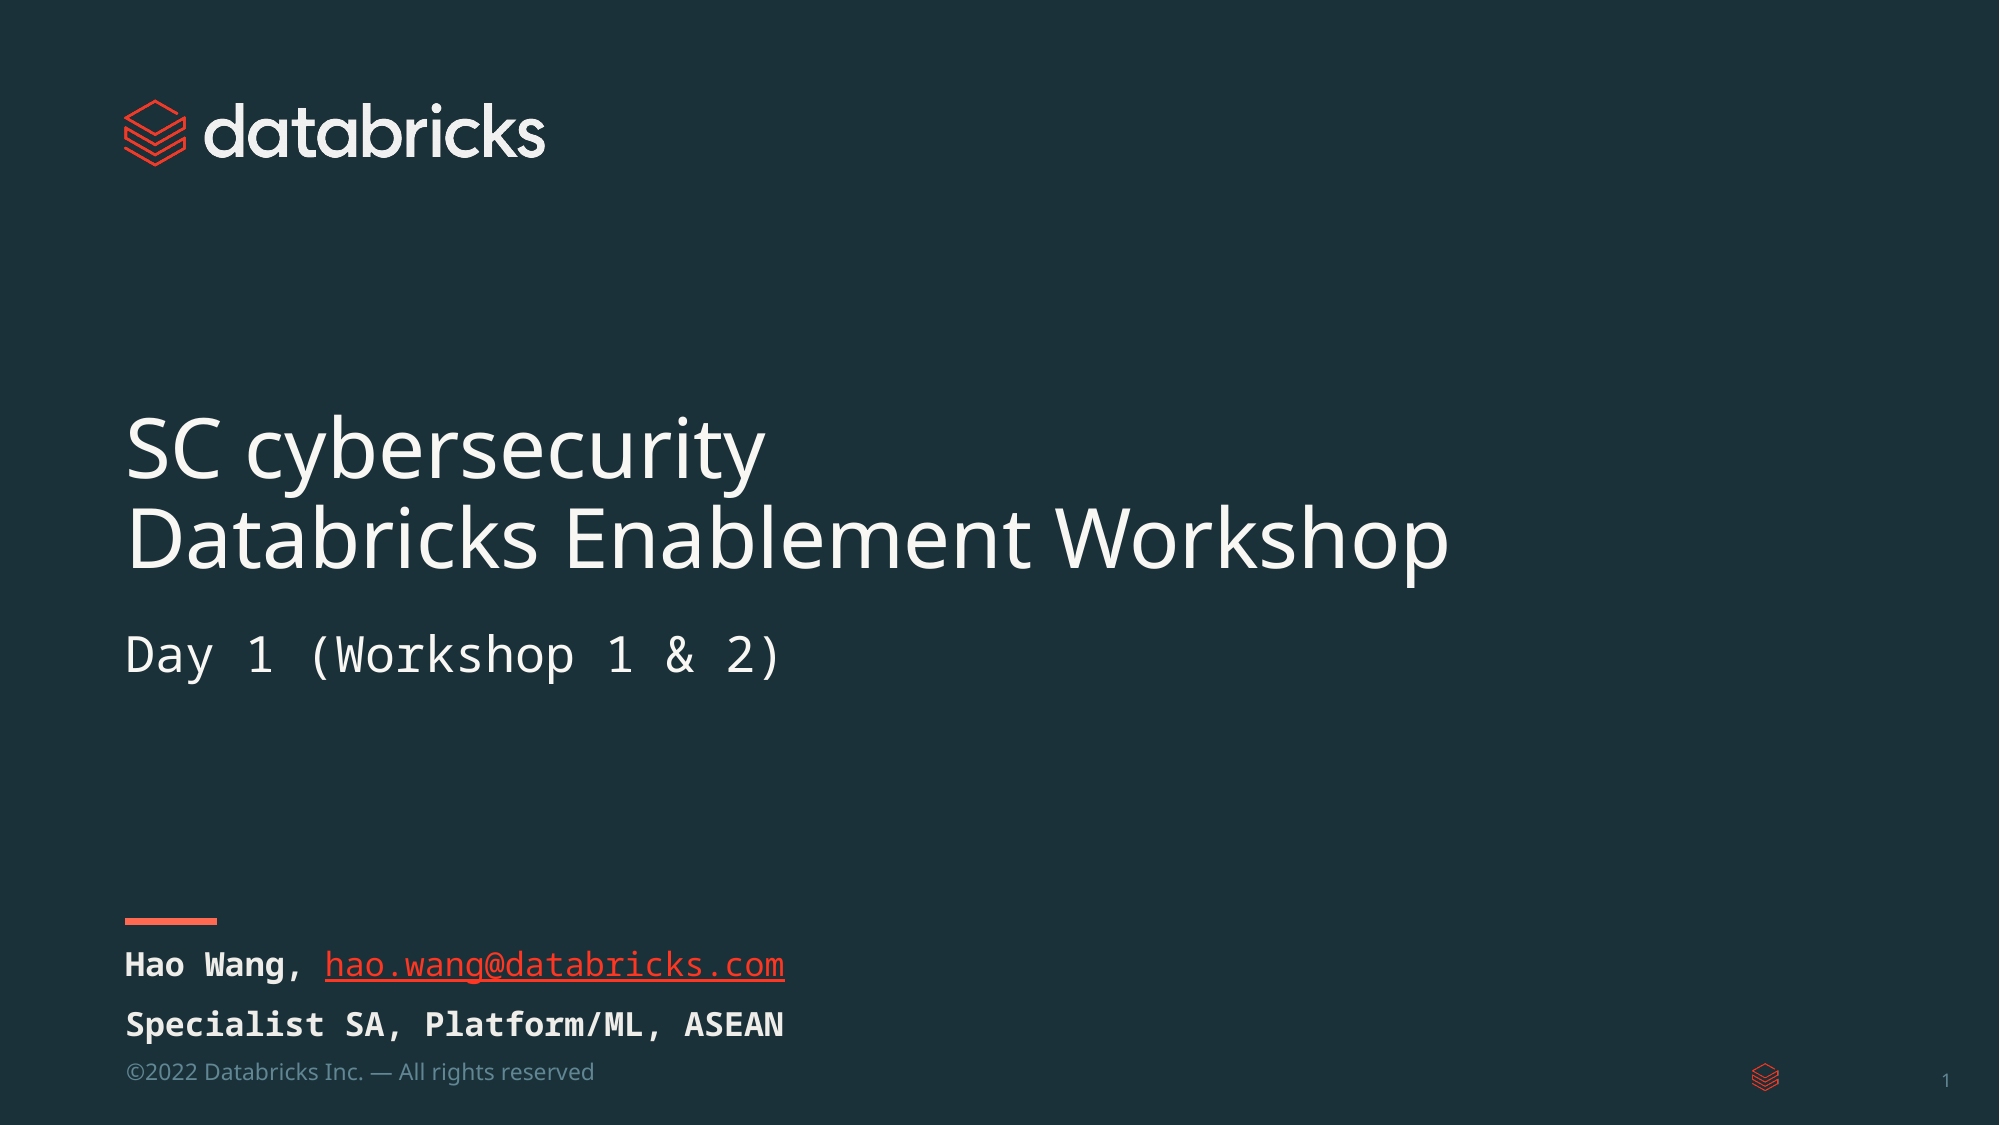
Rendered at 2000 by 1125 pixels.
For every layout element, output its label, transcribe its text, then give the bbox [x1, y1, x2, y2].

subtitle Hao Wang, hao.wang@databricks.com Specialist SA, Platform/ML, ASEAN [124, 944, 989, 1045]
title SC cybersecurity Databricks Enablement Workshop [124, 326, 1725, 587]
picture [1749, 1061, 1781, 1093]
picture [124, 99, 545, 167]
text_box ‹#› [1874, 1048, 1972, 1099]
subtitle Day 1 (Workshop 1 & 2) [124, 629, 1138, 730]
